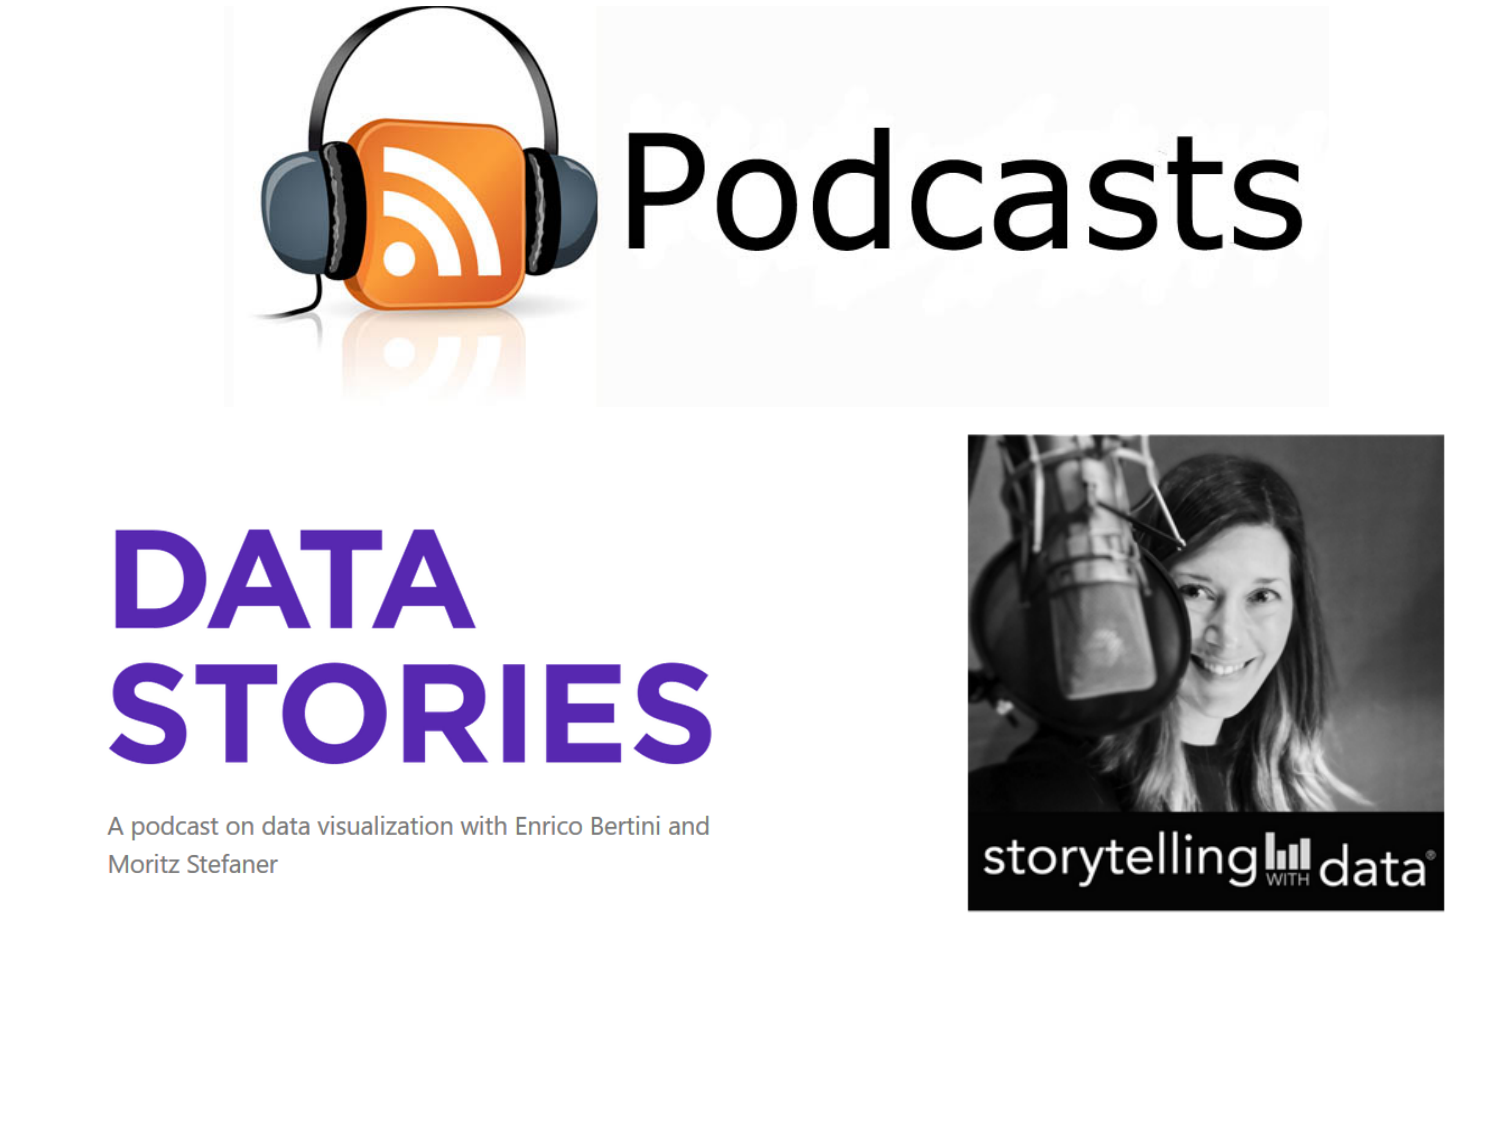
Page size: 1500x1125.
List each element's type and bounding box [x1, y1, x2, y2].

picture [224, 5, 1330, 407]
picture [100, 514, 733, 882]
picture [962, 427, 1446, 918]
